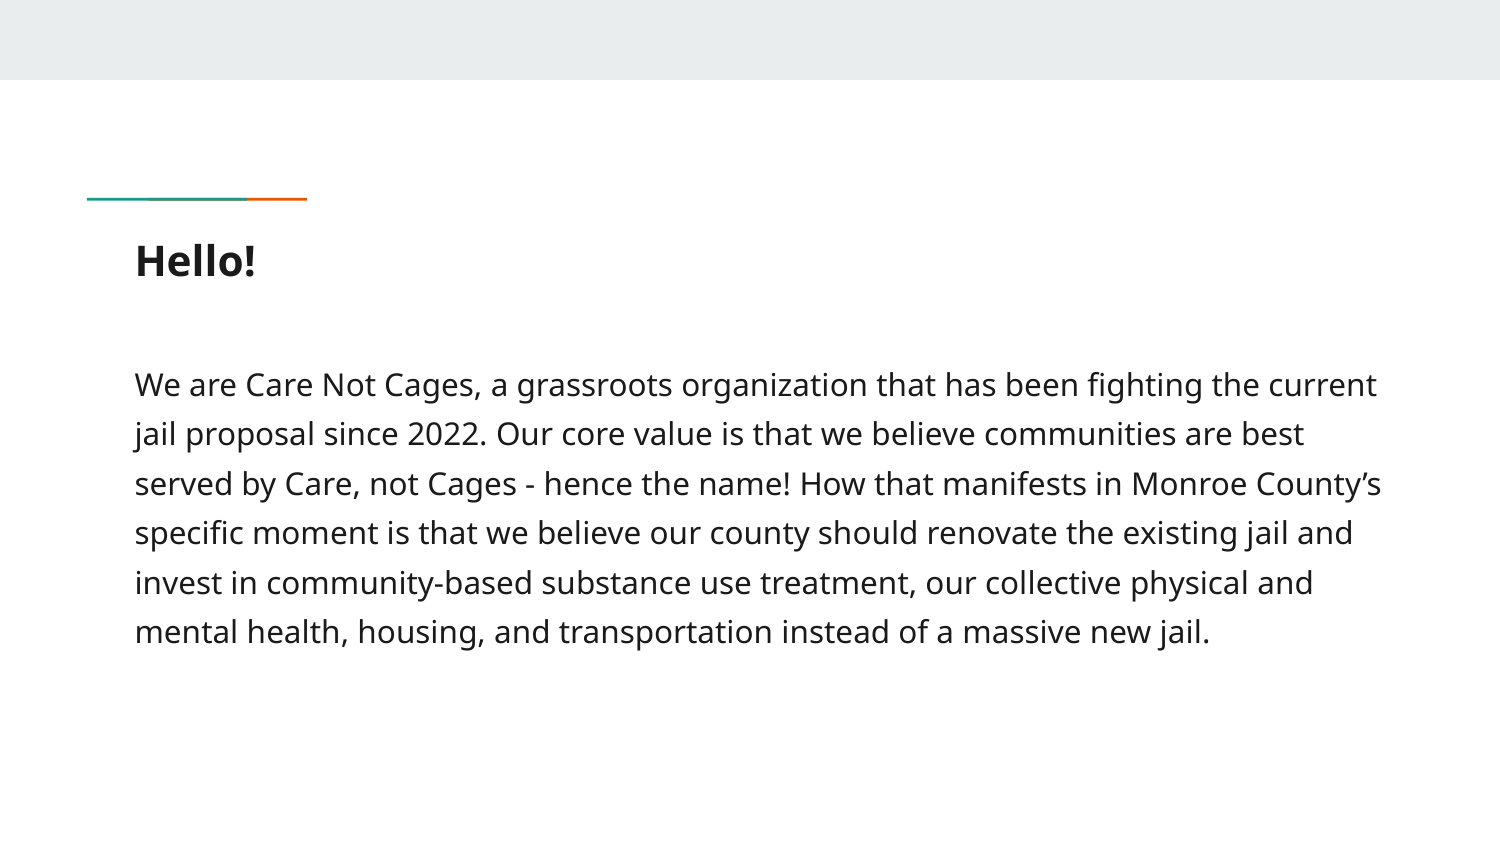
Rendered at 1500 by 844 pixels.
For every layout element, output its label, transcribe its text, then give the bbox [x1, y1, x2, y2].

list We are Care Not Cages, a grassroots organization that has been fighting the current jail proposal since 2022. Our core value is that we believe communities are best served by Care, not Cages - hence the name! How that manifests in Monroe County’s specific moment is that we believe our county should renovate the existing jail and invest in community-based substance use treatment, our collective physical and mental health, housing, and transportation instead of a massive new jail. [119, 341, 1425, 699]
title Hello! [119, 216, 1381, 305]
